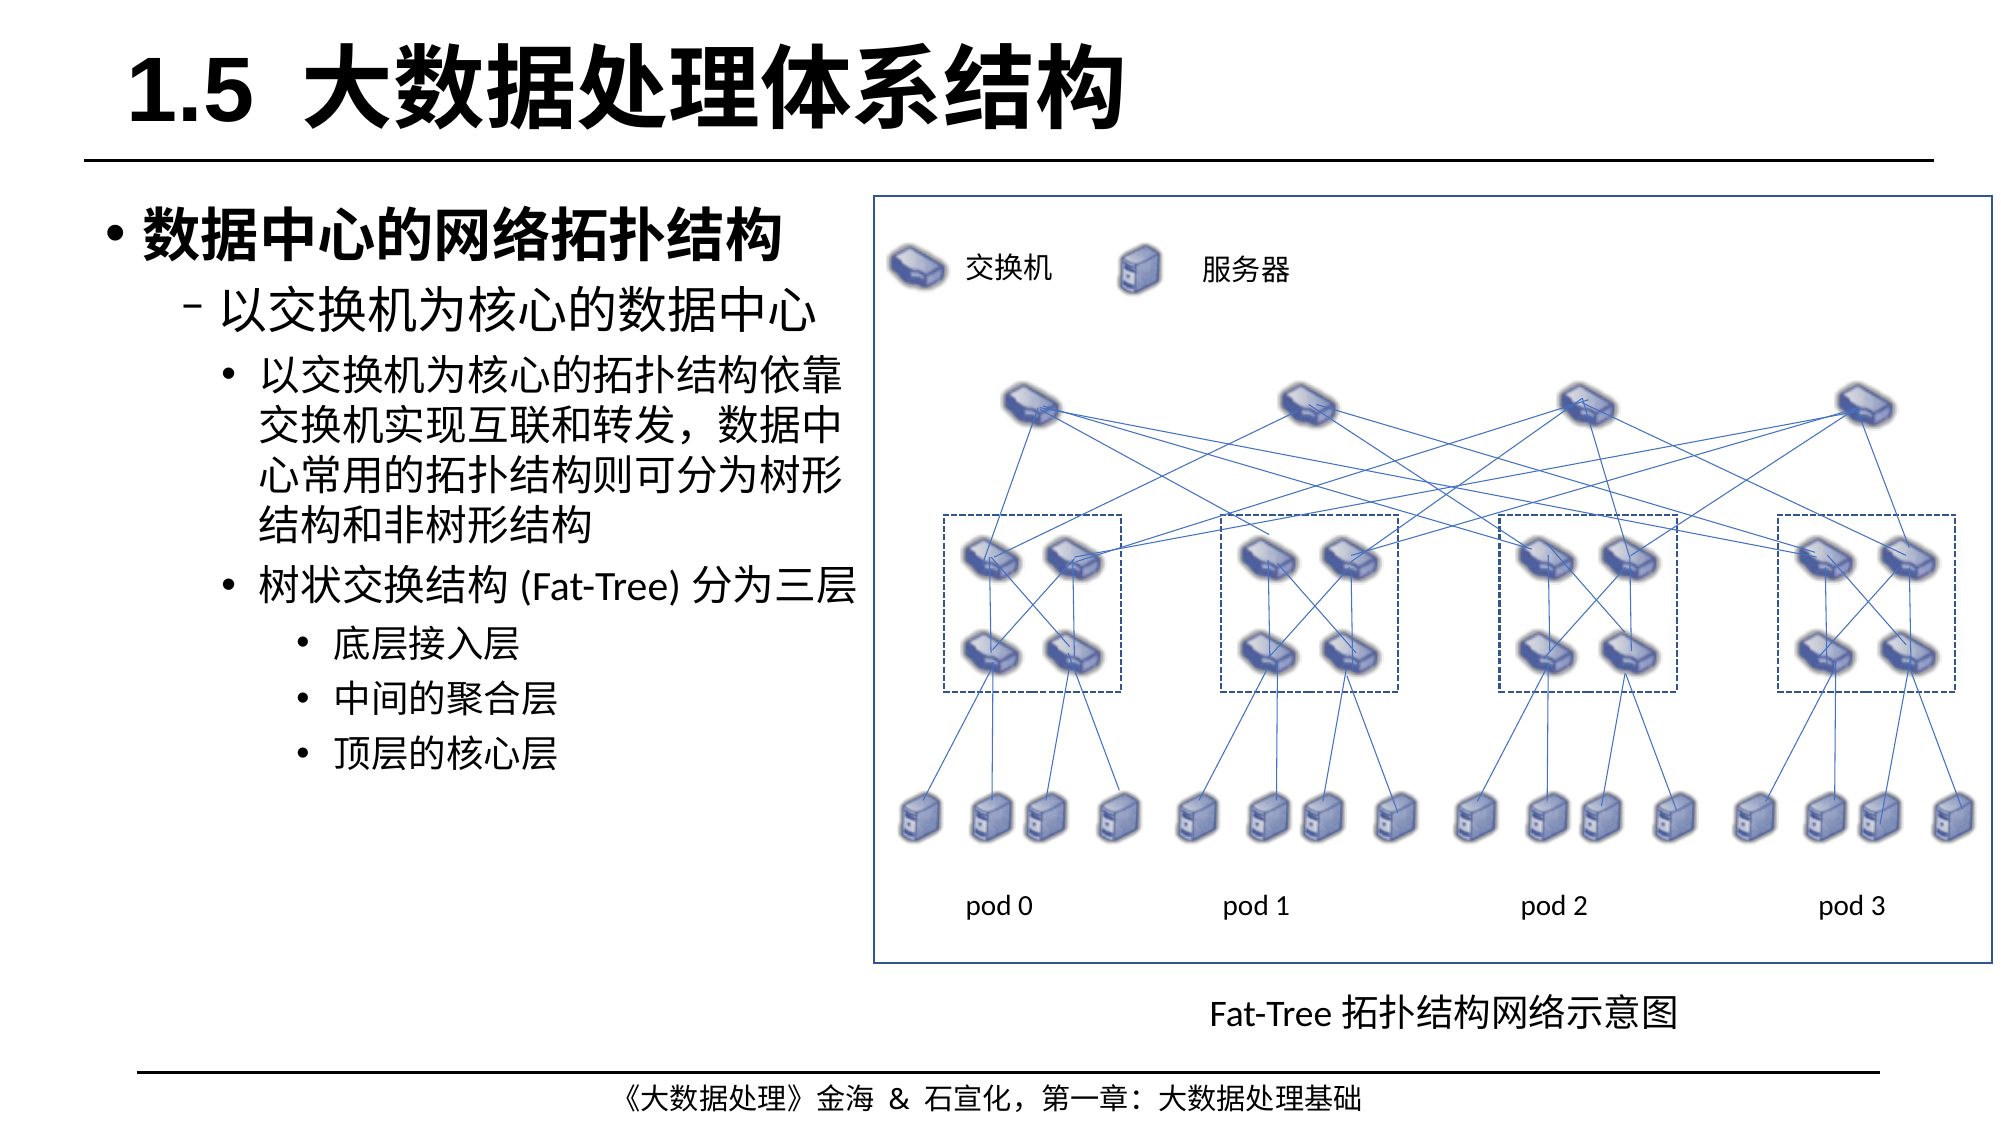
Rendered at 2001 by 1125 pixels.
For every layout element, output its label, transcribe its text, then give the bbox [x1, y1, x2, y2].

title 1.5 大数据处理体系结构 [111, 22, 1905, 161]
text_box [873, 196, 1992, 1042]
list 数据中心的网络拓扑结构 以交换机为核心的数据中心 以交换机为核心的拓扑结构依靠交换机实现互联和转发，数据中心常用的拓扑结构则可分为树形结构和非树形结构 树状交换结构(Fat-Tree)分为三层 底层接入层 中间的聚合层 顶层的核心层 [90, 190, 880, 1014]
